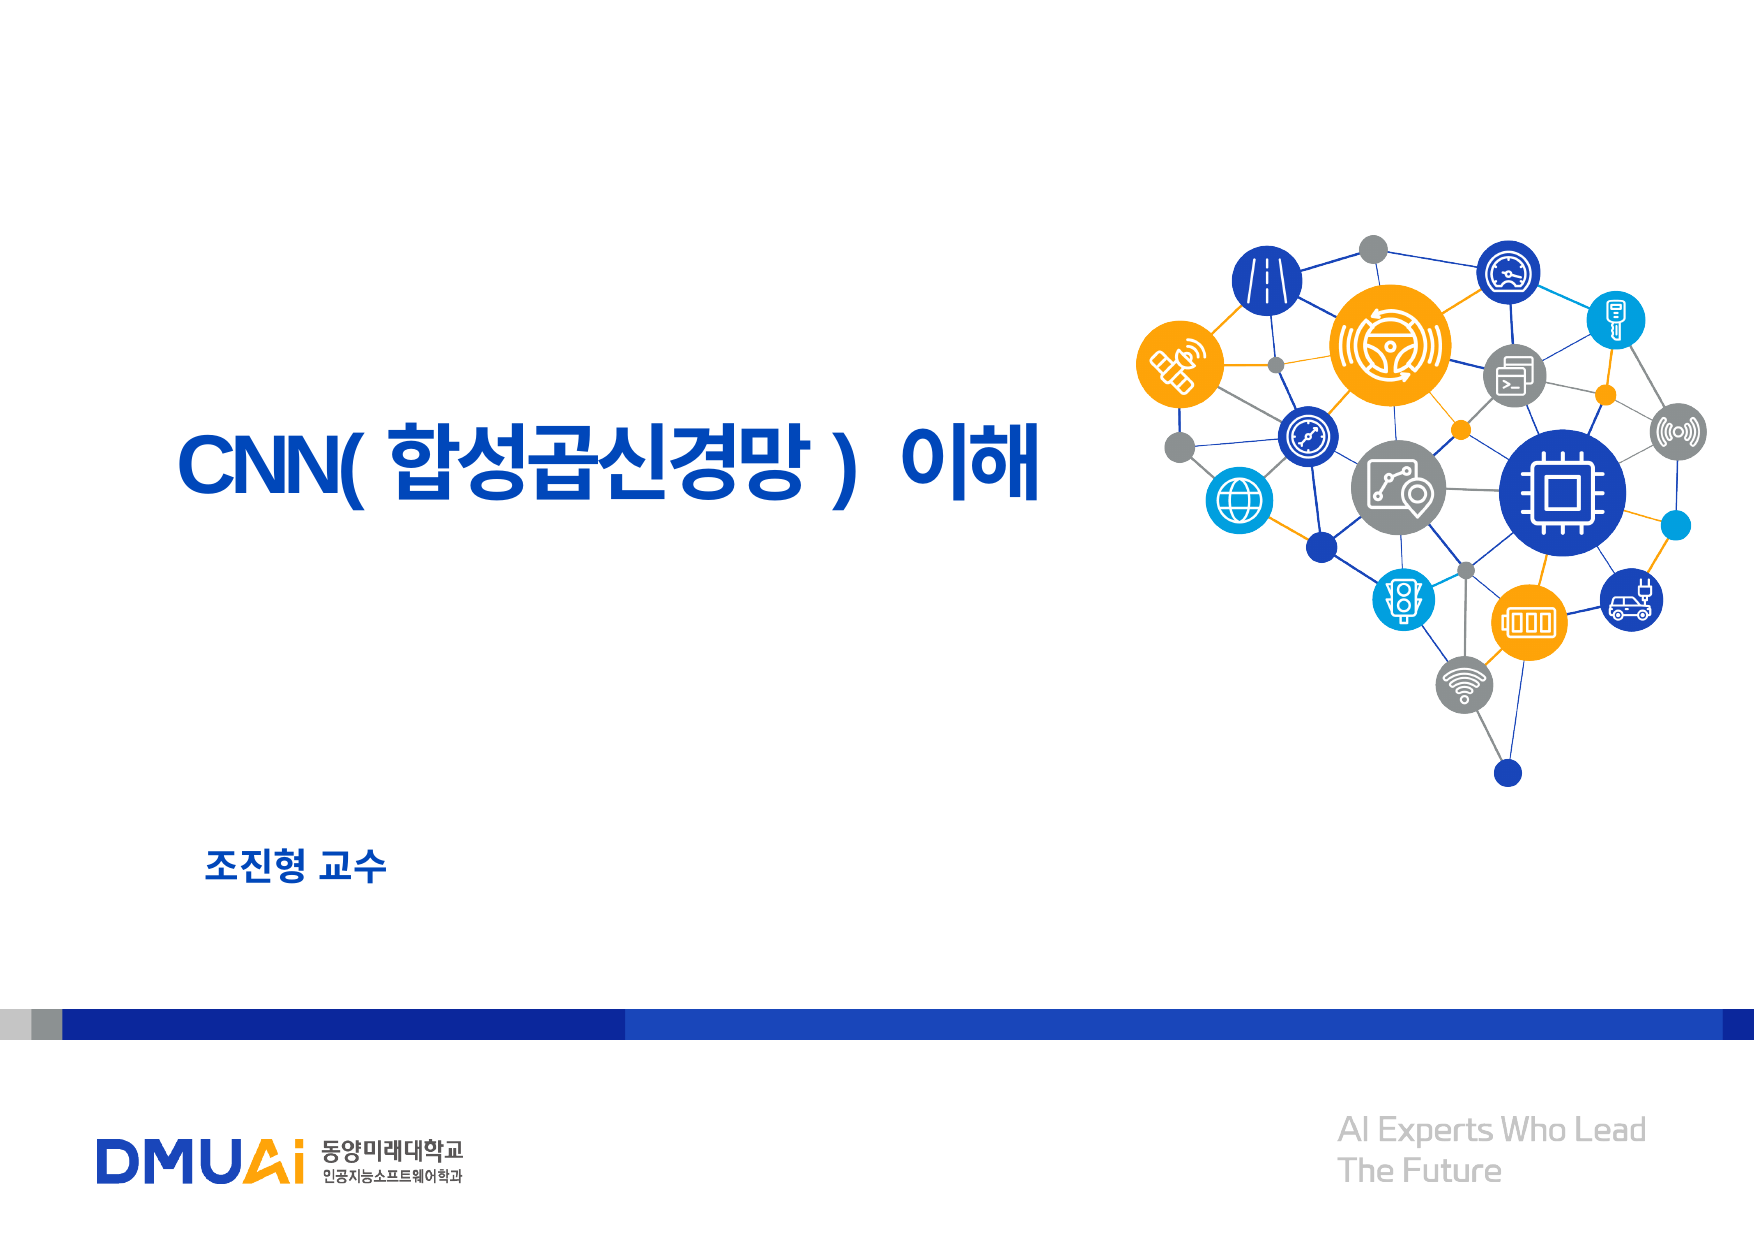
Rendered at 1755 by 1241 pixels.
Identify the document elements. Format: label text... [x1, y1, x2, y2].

picture [0, 1009, 1755, 1040]
text_box 조진형 교수 [190, 835, 403, 896]
text_box CNN(합성곱신경망) 이해 [161, 402, 1060, 618]
picture [1136, 234, 1707, 787]
picture [1337, 1116, 1646, 1183]
picture [97, 1139, 464, 1184]
